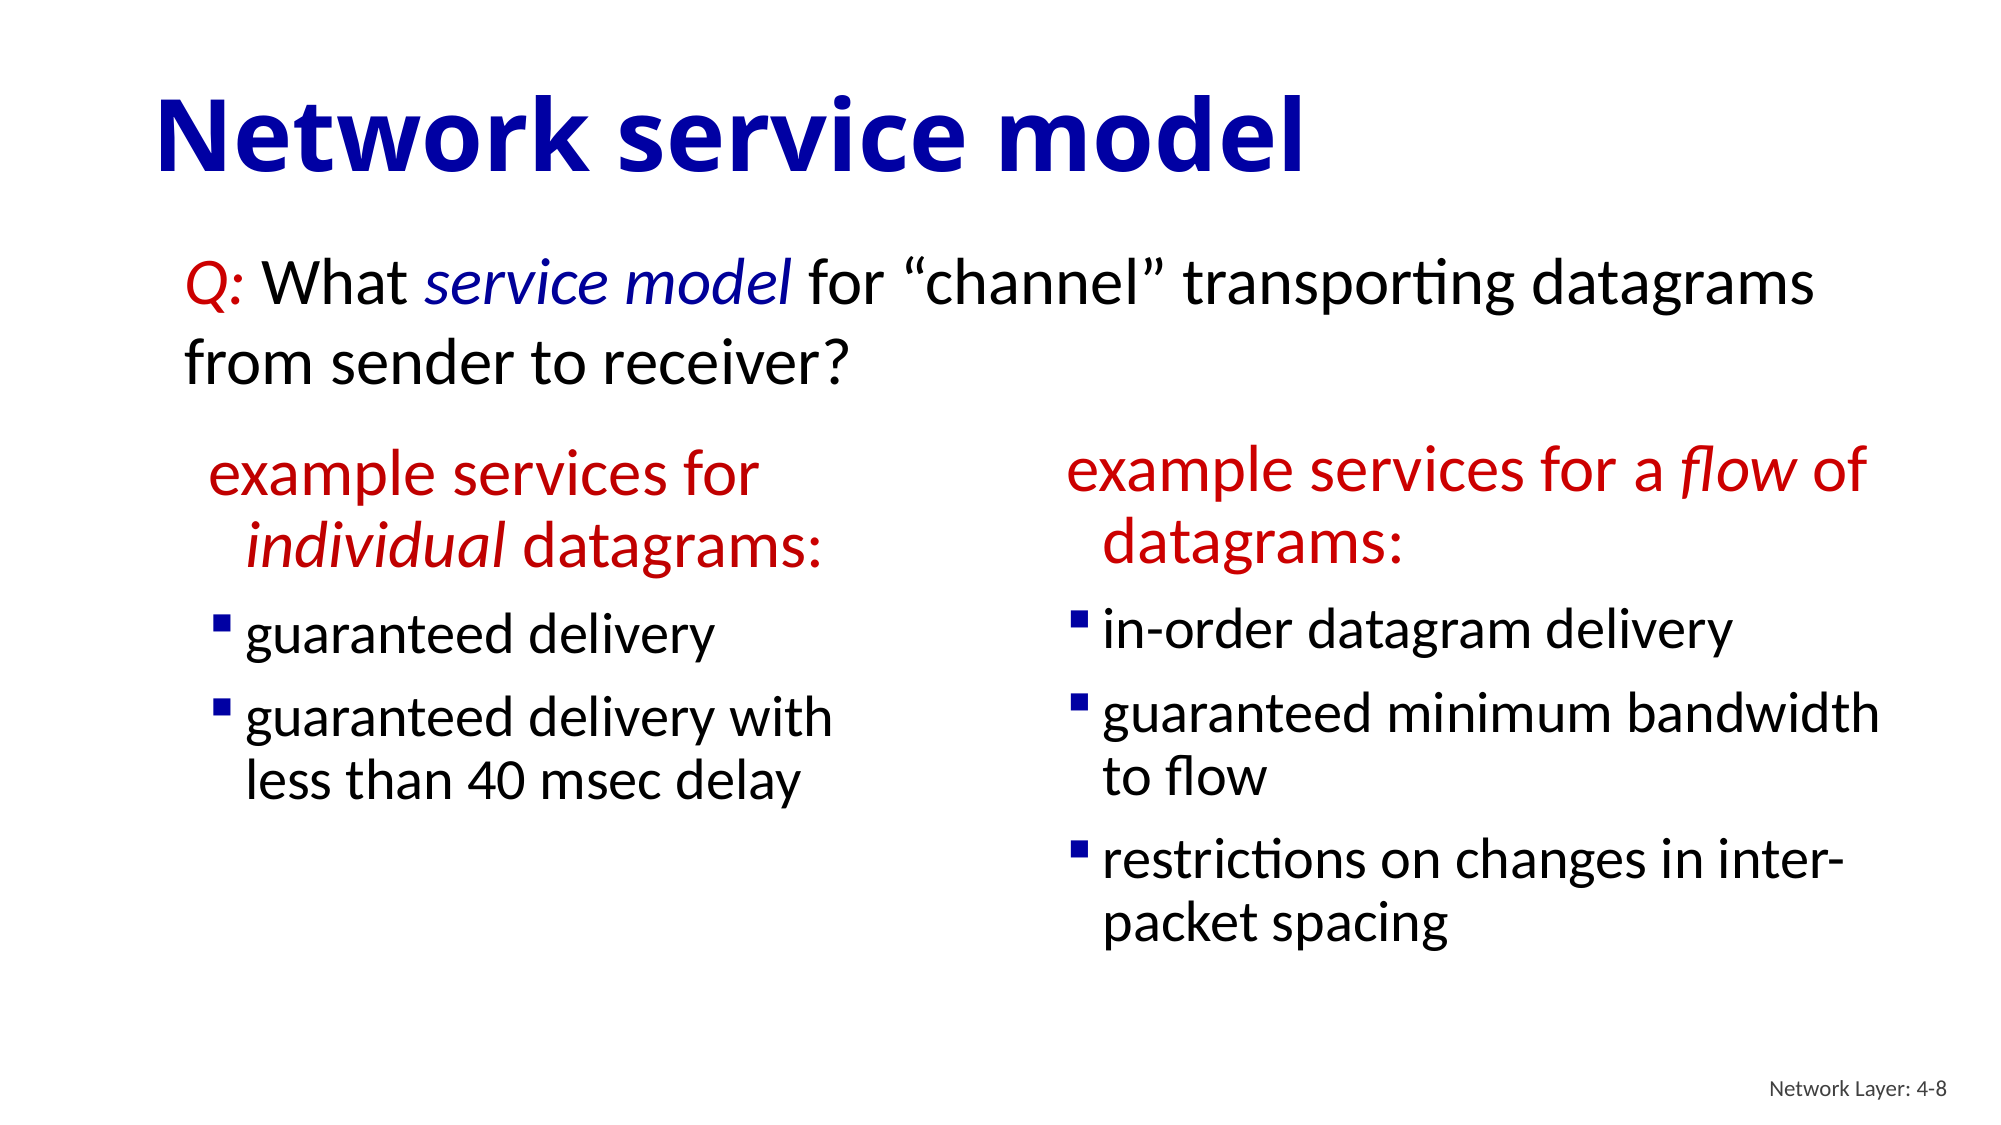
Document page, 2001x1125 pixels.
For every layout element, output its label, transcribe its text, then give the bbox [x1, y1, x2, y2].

slide_number Network Layer: 4-8 [1512, 1056, 1963, 1117]
list example services for a flow of datagrams: in-order datagram delivery guaranteed minimum bandwidth to flow restrictions on changes in inter-packet spacing [1029, 426, 1933, 1011]
title Network service model [137, 65, 1863, 213]
list example services for individual datagrams: guaranteed delivery guaranteed delivery with less than 40 msec delay [172, 430, 931, 957]
text_box Q: What service model for “channel” transporting datagrams from sender to receiver? [169, 230, 1940, 405]
